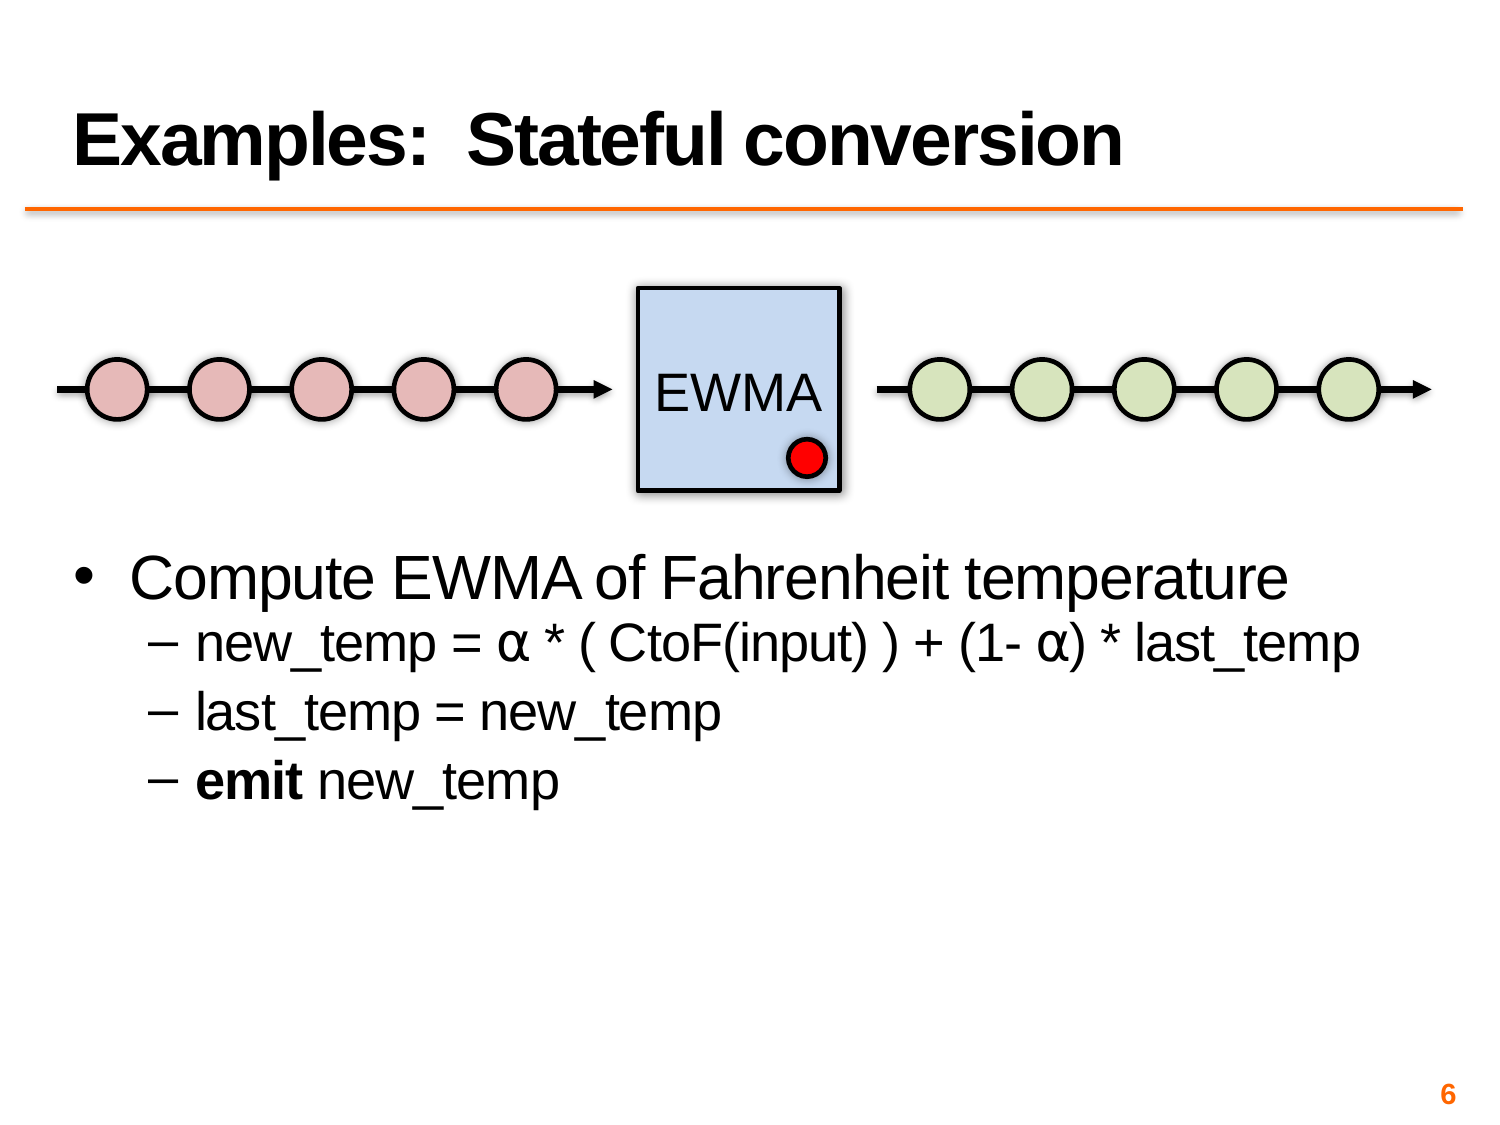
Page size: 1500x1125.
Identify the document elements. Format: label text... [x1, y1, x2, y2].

text_box [290, 358, 353, 388]
title Examples: Stateful conversion [57, 12, 1463, 188]
text_box [394, 398, 454, 421]
text_box [1114, 398, 1174, 421]
text_box [86, 358, 148, 388]
text_box [495, 358, 557, 388]
text_box [1011, 358, 1073, 388]
list Compute EWMA of Fahrenheit temperature new_temp = ⍺ * ( CtoF(input) ) + (1- ⍺) * last_temp last_temp = new_temp emit new_temp [66, 530, 1473, 925]
text_box [496, 398, 556, 421]
text_box [87, 398, 147, 421]
text_box [189, 398, 249, 421]
slide_number 6 [1112, 1074, 1463, 1110]
text_box [1217, 398, 1277, 421]
text_box [393, 358, 455, 388]
text_box [1113, 358, 1175, 388]
text_box [787, 438, 827, 478]
text_box [292, 398, 352, 421]
text_box [910, 398, 970, 421]
text_box [1012, 398, 1072, 421]
text_box [1319, 398, 1379, 421]
text_box [1318, 358, 1380, 388]
text_box [188, 358, 251, 388]
text_box EWMA [637, 287, 840, 491]
text_box [1215, 358, 1278, 388]
text_box [909, 358, 971, 388]
